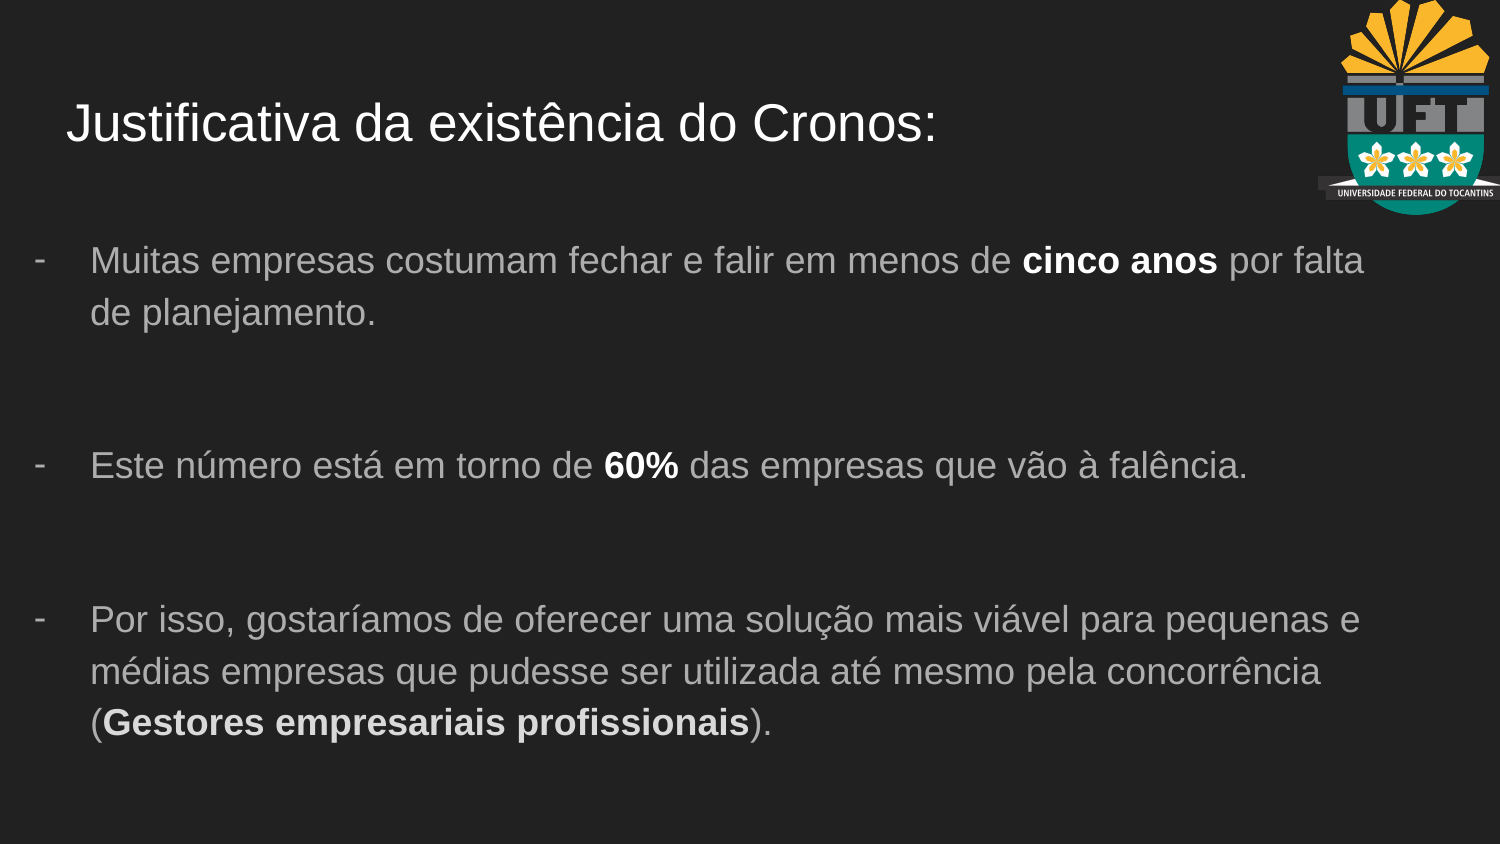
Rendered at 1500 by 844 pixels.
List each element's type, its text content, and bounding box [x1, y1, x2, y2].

list Muitas empresas costumam fechar e falir em menos de cinco anos por falta de planejamento. Este número está em torno de 60% das empresas que vão à falência. Por isso, gostaríamos de oferecer uma solução mais viável para pequenas e médias empresas que pudesse ser utilizada até mesmo pela concorrência (Gestores empresariais profissionais). [0, 214, 1398, 775]
title Justificativa da existência do Cronos: [51, 72, 1312, 167]
picture [1317, 0, 1500, 215]
